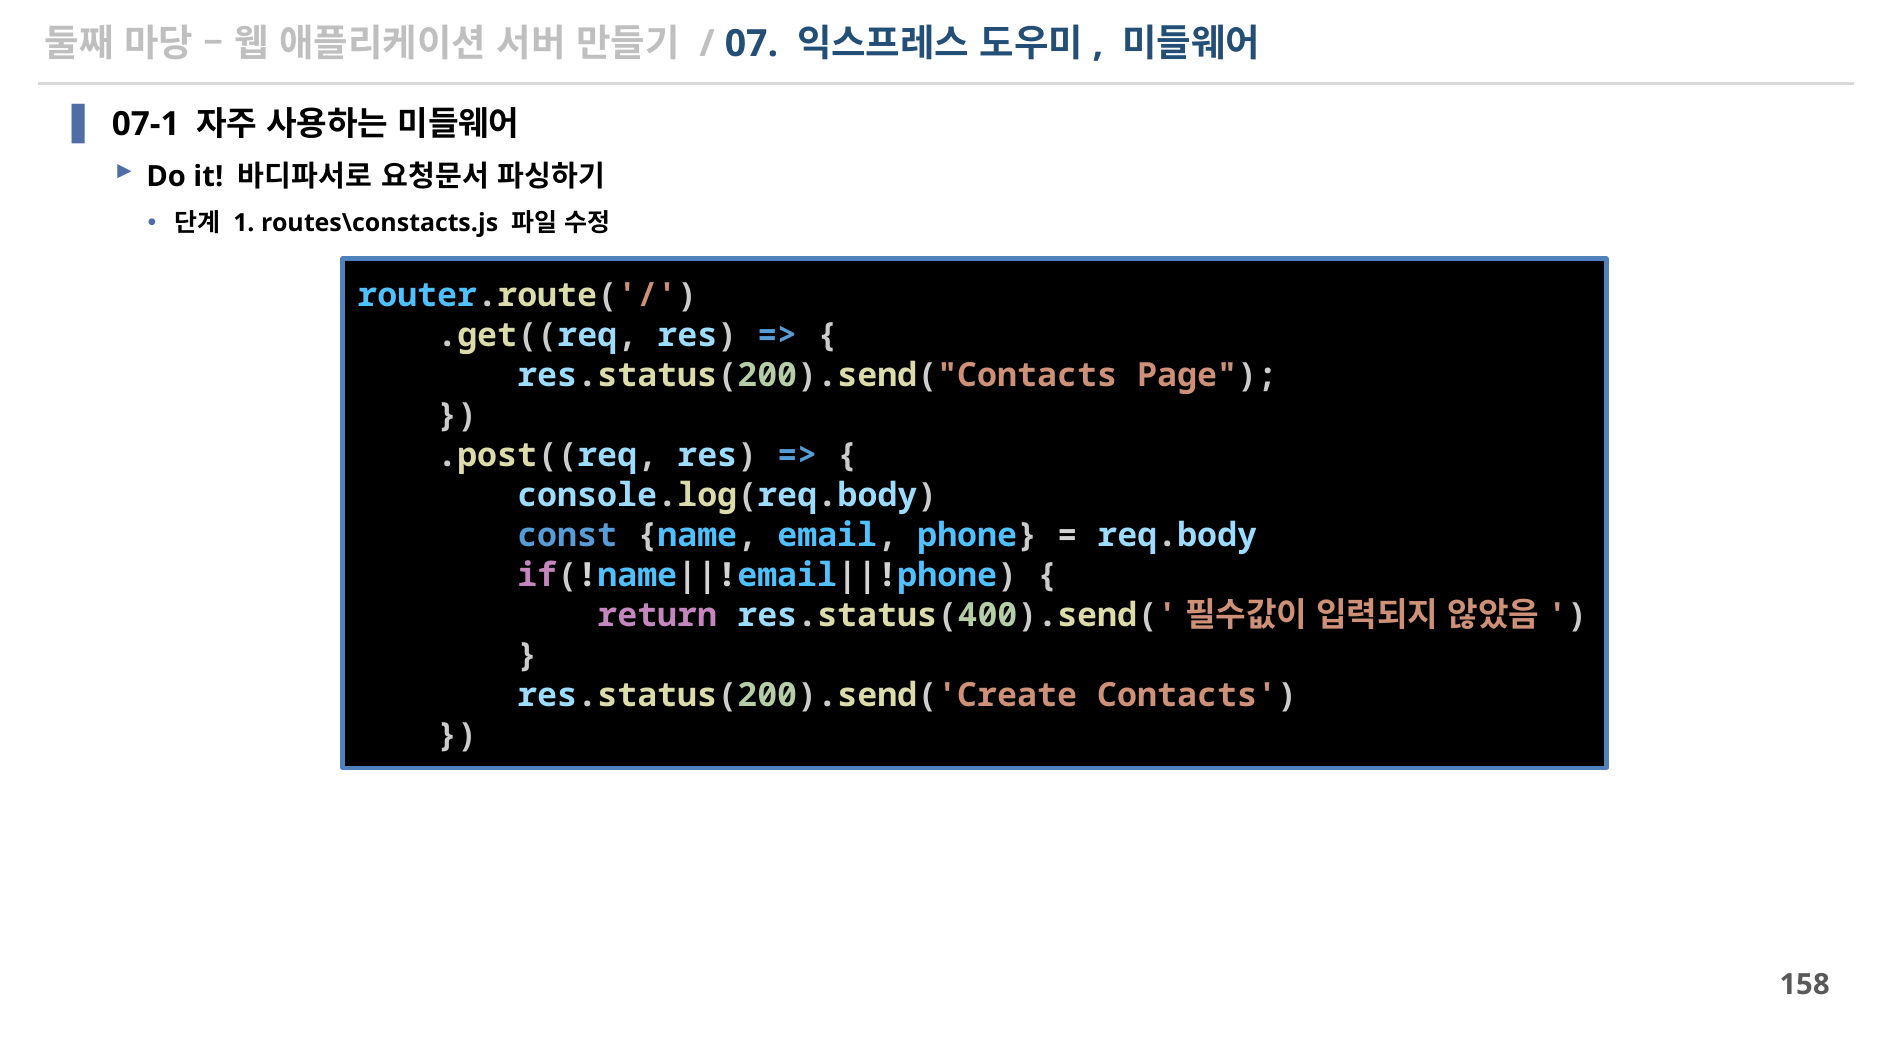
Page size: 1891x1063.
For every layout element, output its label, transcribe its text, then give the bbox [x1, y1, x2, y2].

list 07-1 자주 사용하는 미들웨어 Do it! 바디파서로 요청문서 파싱하기 단계 1. routes\constacts.js 파일 수정 [43, 94, 1831, 506]
text_box router.route('/') .get((req, res) => { res.status(200).send("Contacts Page"); }) .post((req, res) => { console.log(req.body) const {name, email, phone} = req.body if(!name||!email||!phone) { return res.status(400).send('필수값이 입력되지 않았음') } res.status(200).send('Create Contacts') }) [340, 256, 1609, 770]
title 둘째 마당 – 웹 애플리케이션 서버 만들기 / 07. 익스프레스 도우미, 미들웨어 [29, 11, 1855, 73]
slide_number 158 [1703, 956, 1845, 1014]
